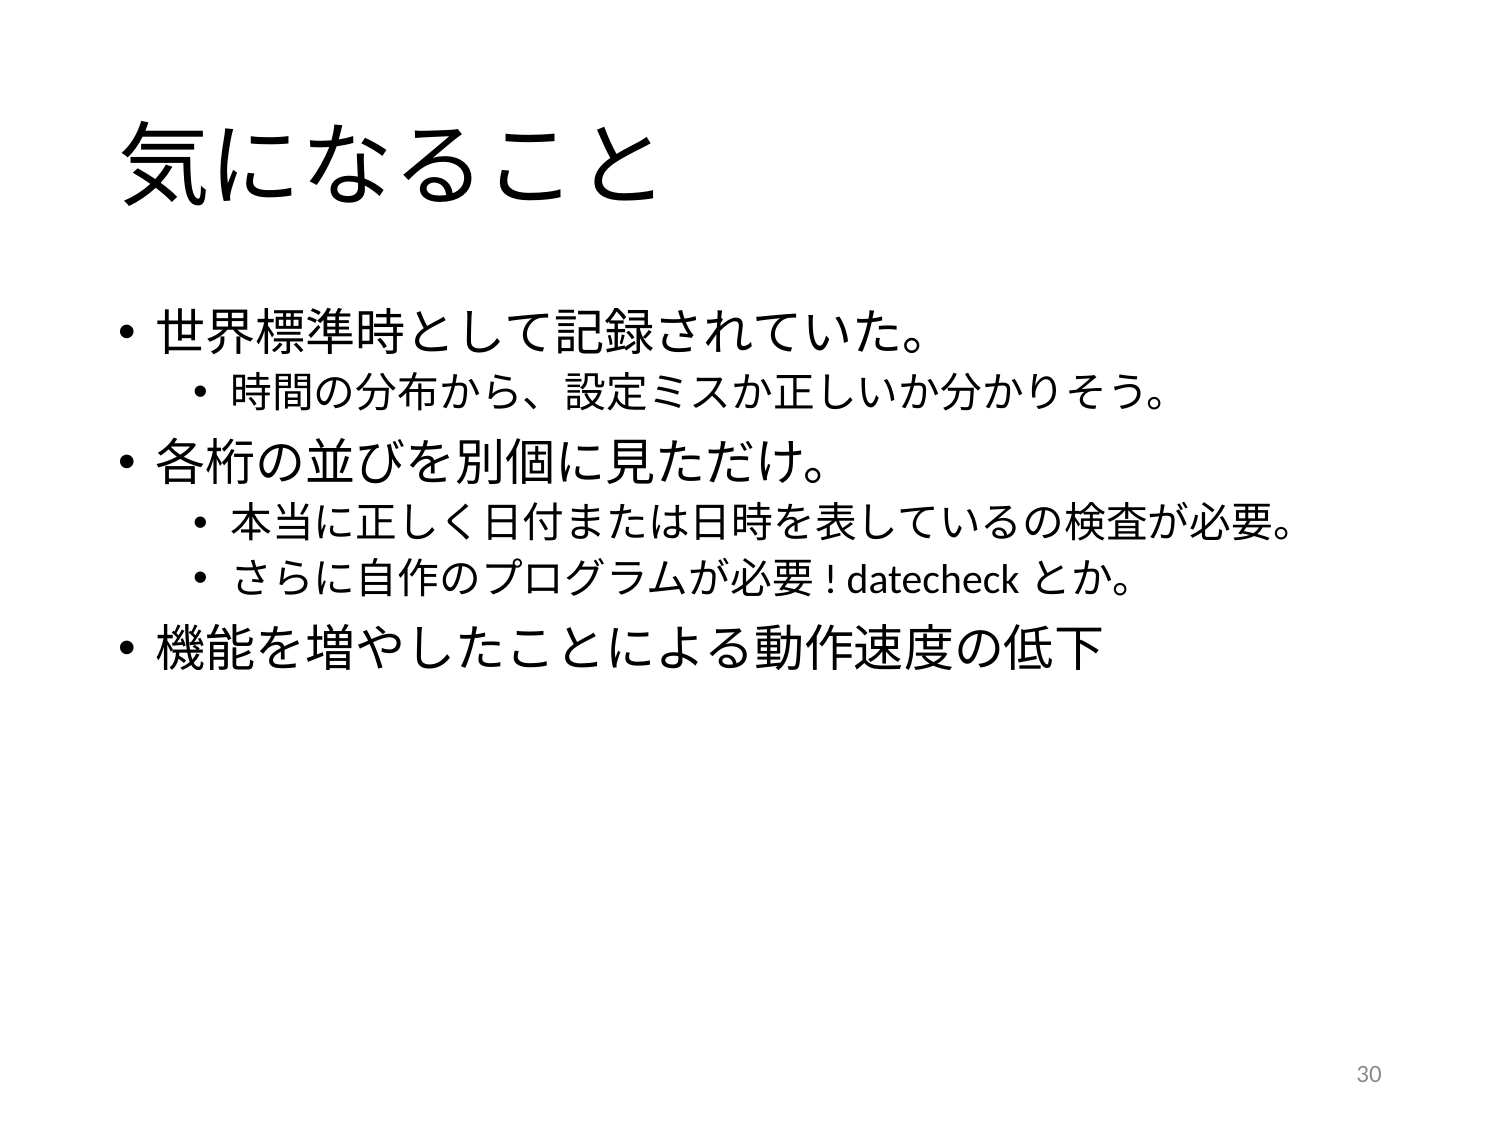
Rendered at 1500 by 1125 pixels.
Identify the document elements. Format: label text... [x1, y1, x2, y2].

list 世界標準時として記録されていた。 時間の分布から、設定ミスか正しいか分かりそう。 各桁の並びを別個に見ただけ。 本当に正しく日付または日時を表しているの検査が必要。 さらに自作のプログラムが必要! datecheckとか。 機能を増やしたことによる動作速度の低下 [103, 299, 1397, 1014]
slide_number 30 [1059, 1042, 1397, 1103]
title 気になること [103, 59, 1397, 278]
